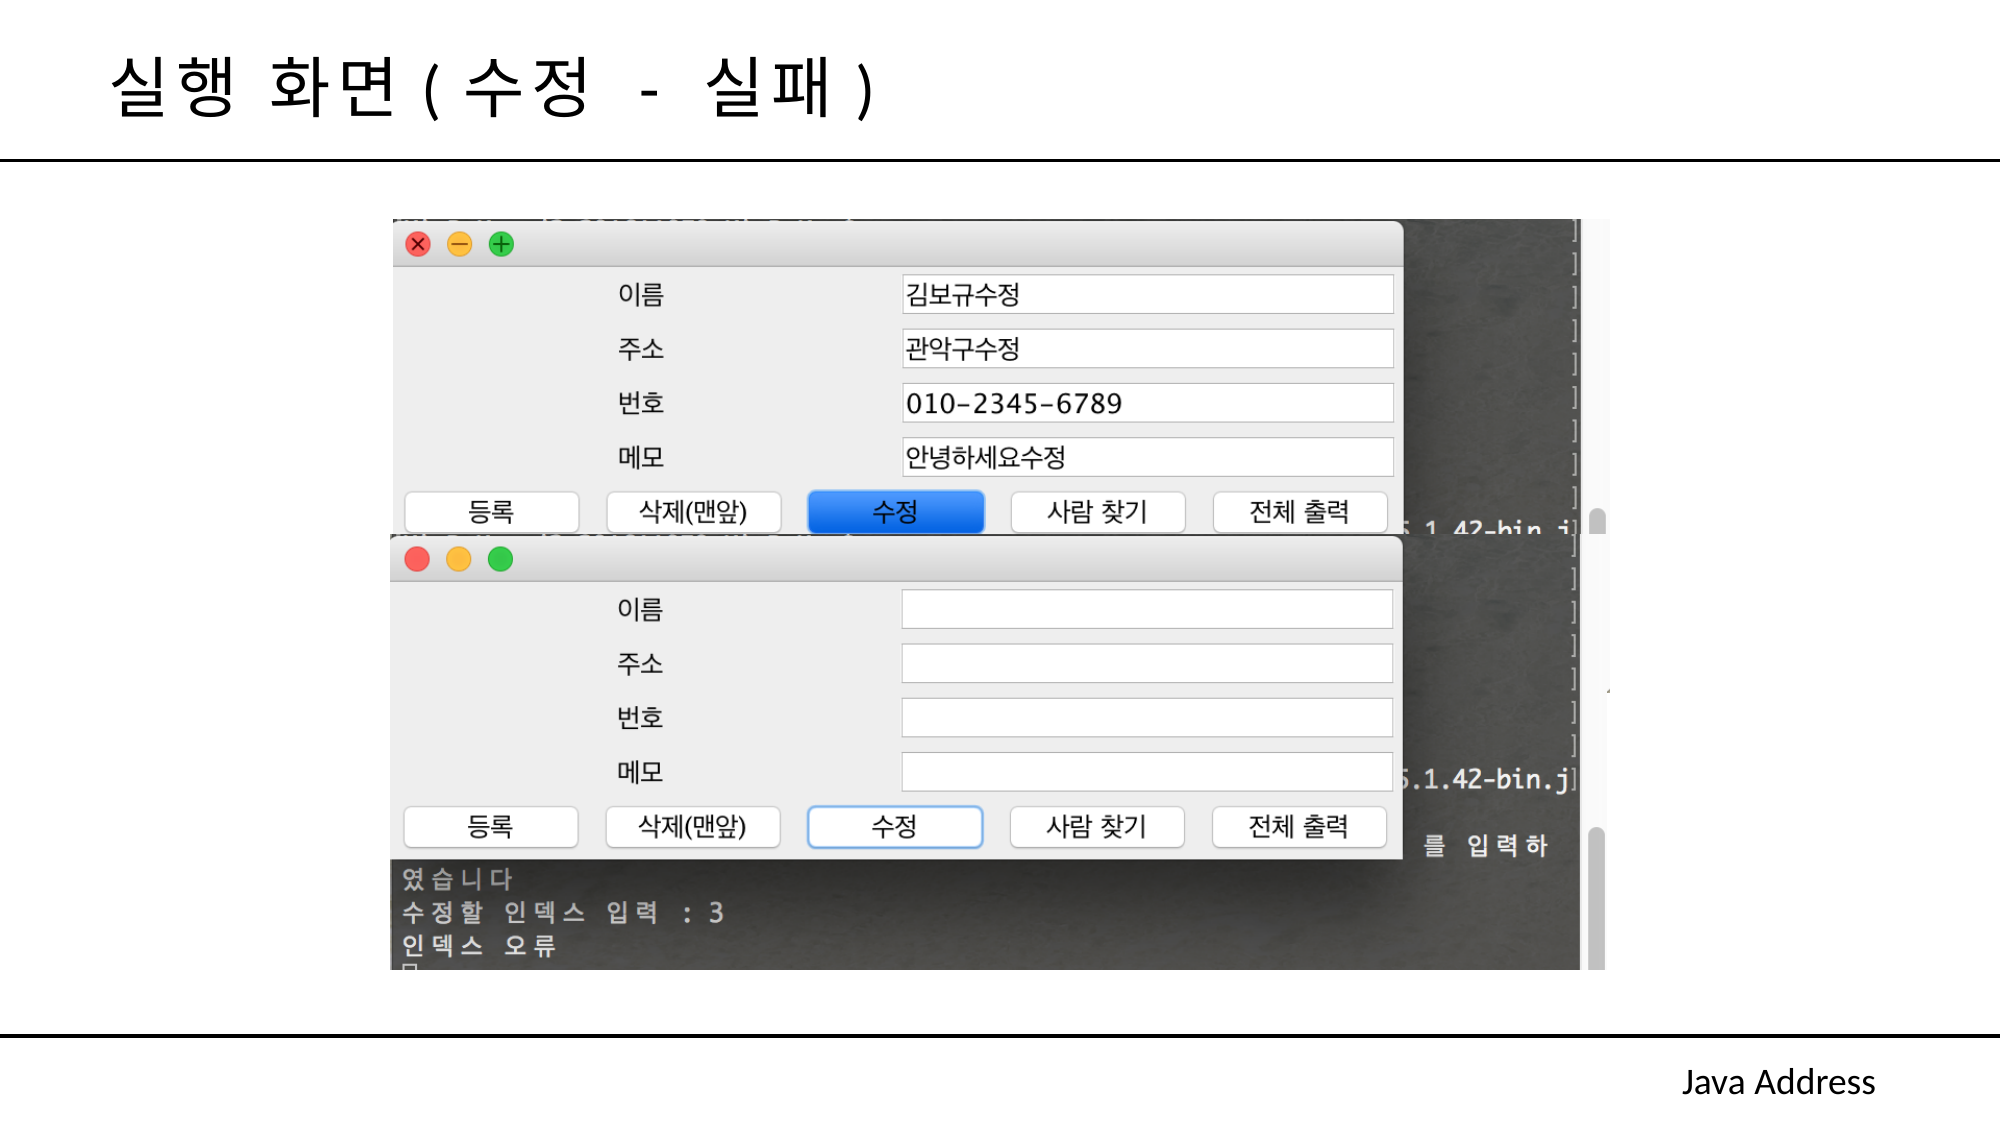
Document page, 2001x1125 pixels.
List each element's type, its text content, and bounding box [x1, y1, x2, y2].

text_box Java Address [1667, 1049, 1909, 1110]
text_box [389, 219, 1610, 970]
text_box 실행 화면(수정 - 실패) [94, 38, 904, 133]
